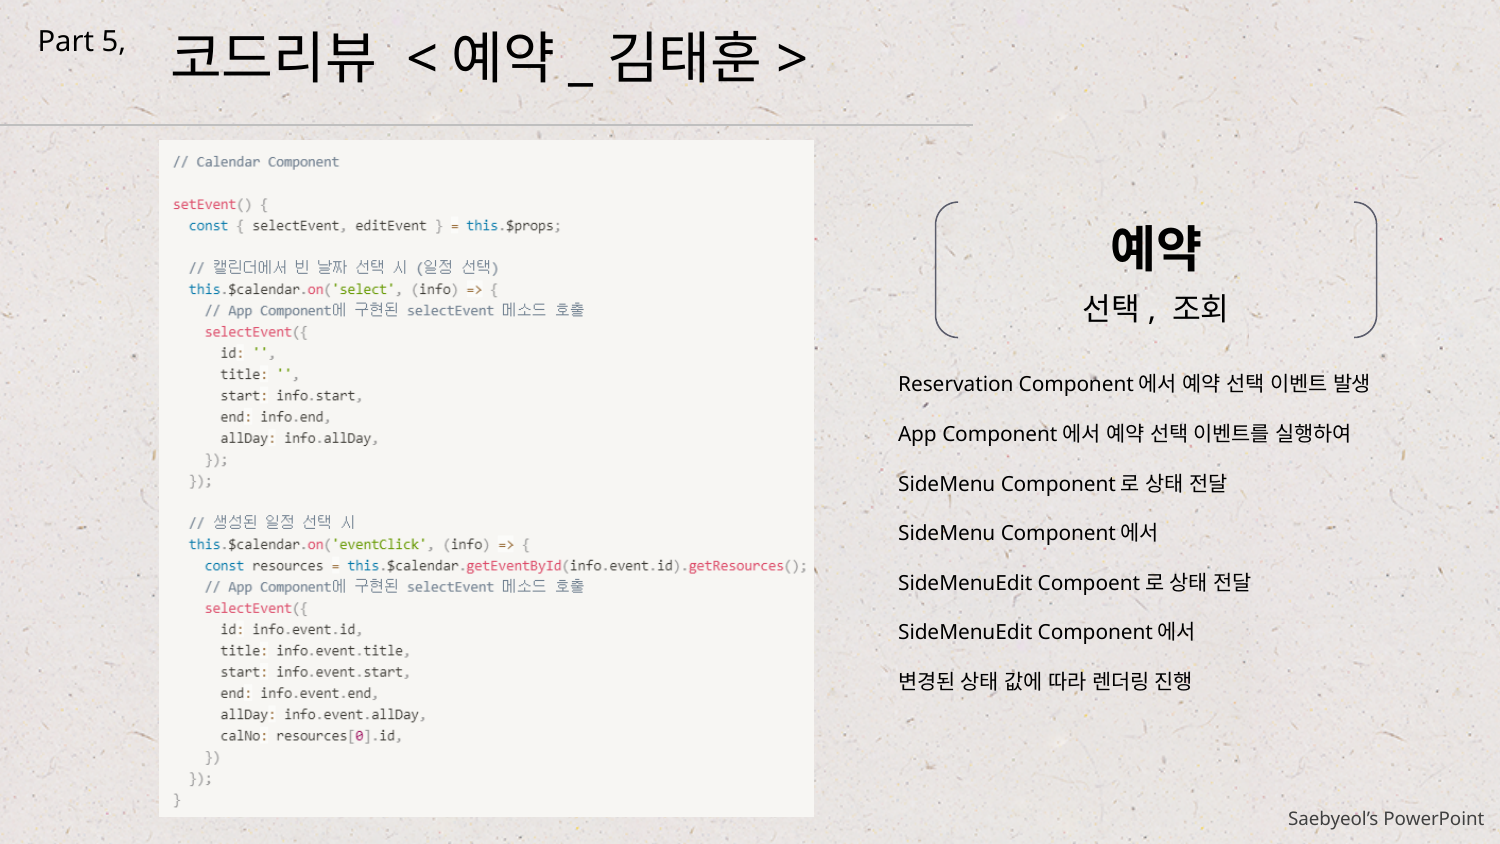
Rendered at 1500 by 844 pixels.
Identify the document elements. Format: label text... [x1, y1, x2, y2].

text_box 코드리뷰 <예약_김태훈> [158, 16, 844, 95]
text_box Reservation Component에서 예약 선택 이벤트 발생 App Component에서 예약 선택 이벤트를 실행하여 SideMenu Component로 상태 전달 SideMenu Component에서 SideMenuEdit Compoent로 상태 전달 SideMenuEdit Component에서 변경된 상태 값에 따라 렌더링 진행 [887, 361, 1426, 759]
text_box Part 5, [26, 16, 158, 63]
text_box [950, 211, 1363, 334]
picture [0, 0, 1500, 844]
text_box [935, 202, 1377, 335]
